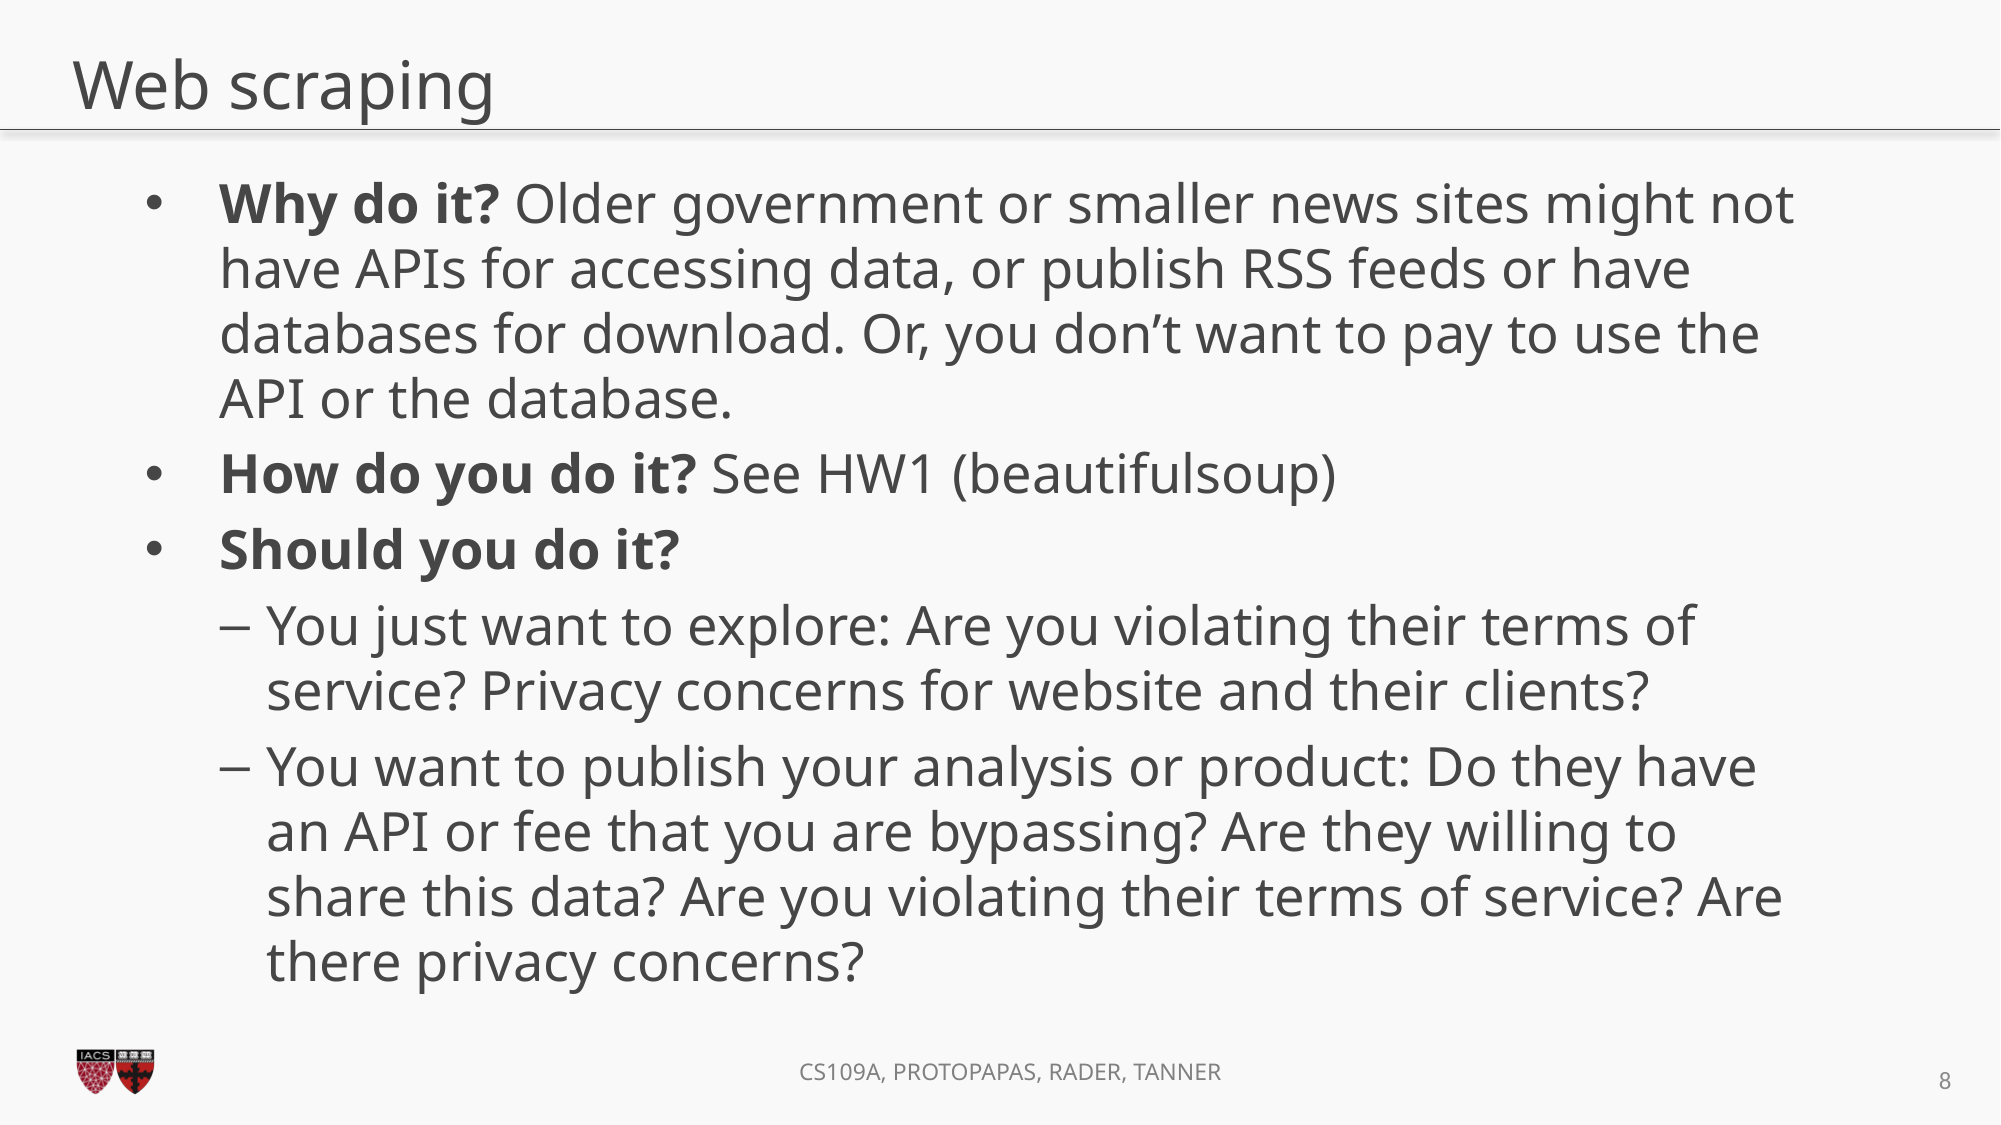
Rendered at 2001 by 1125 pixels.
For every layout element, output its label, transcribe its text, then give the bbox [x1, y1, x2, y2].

list Why do it? Older government or smaller news sites might not have APIs for accessing data, or publish RSS feeds or have databases for download. Or, you don’t want to pay to use the API or the database. How do you do it? See HW1 (beautifulsoup) Should you do it? You just want to explore: Are you violating their terms of service? Privacy concerns for website and their clients? You want to publish your analysis or product: Do they have an API or fee that you are bypassing? Are they willing to share this data? Are you violating their terms of service? Are there privacy concerns? [130, 161, 1814, 988]
slide_number 8 [1500, 1050, 1967, 1110]
picture [75, 1049, 155, 1095]
title Web scraping [57, 35, 1943, 162]
